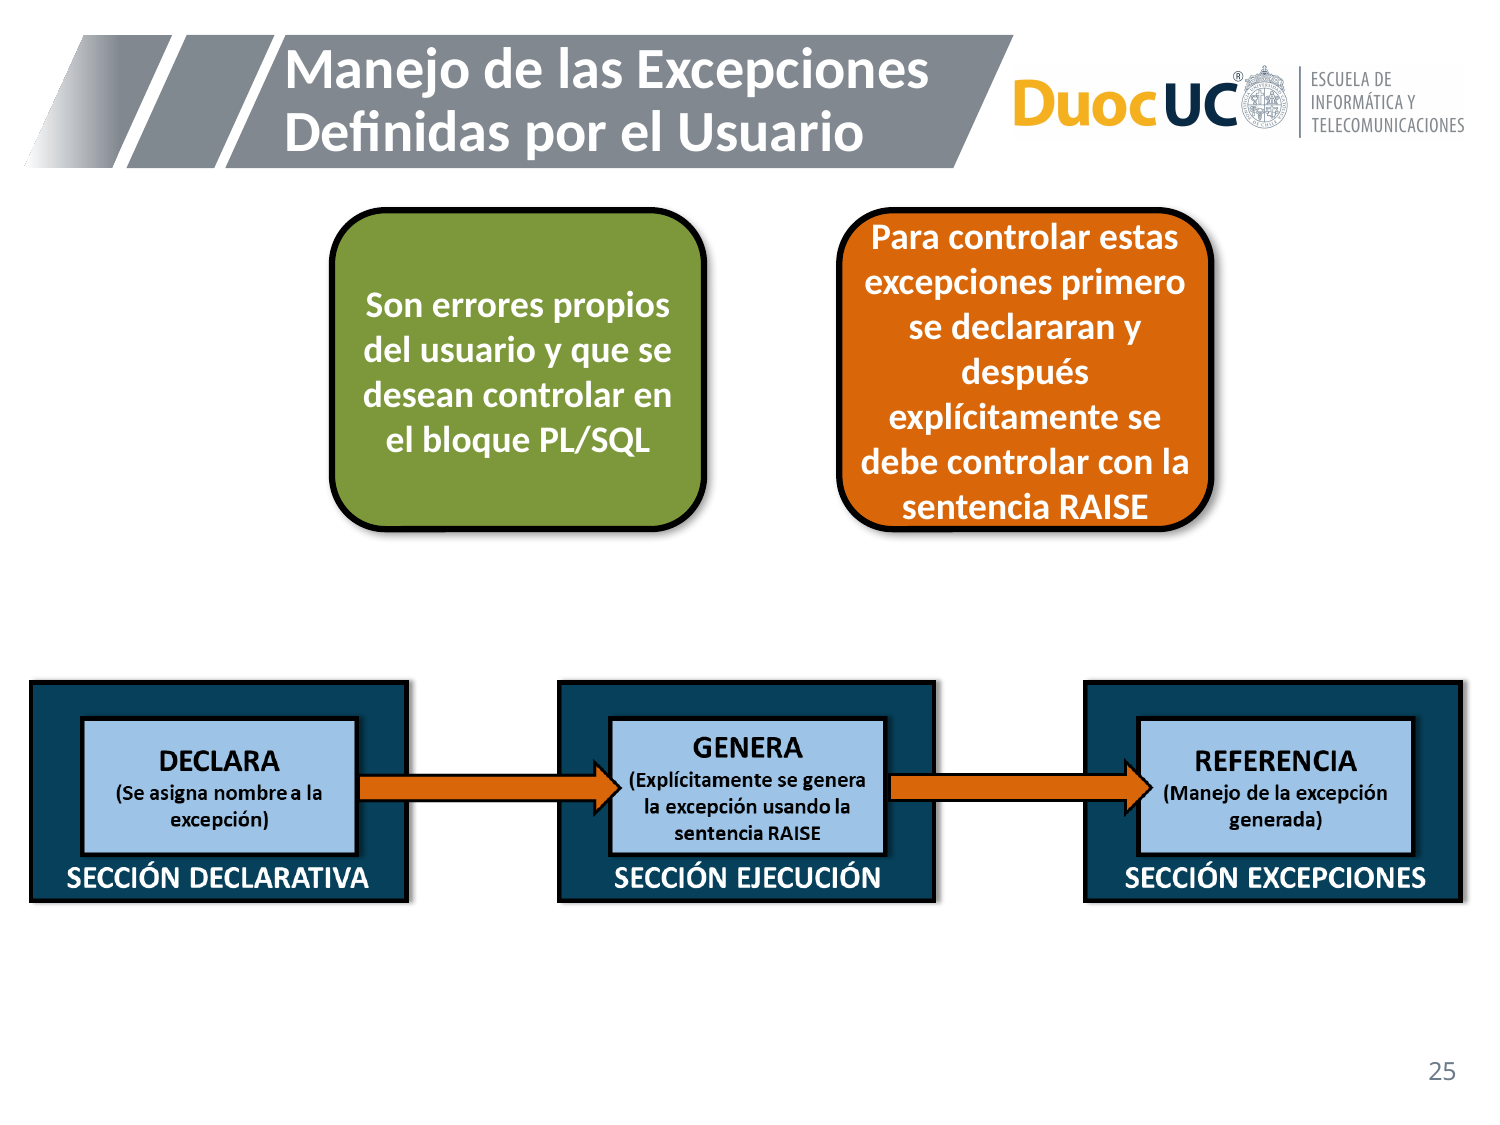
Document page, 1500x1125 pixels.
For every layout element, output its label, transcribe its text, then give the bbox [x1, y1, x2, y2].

title Manejo de las Excepciones Definidas por el Usuario [269, 34, 973, 169]
text_box Para controlar estas excepciones primero se declararan y después explícitamente se debe controlar con la sentencia RAISE [839, 210, 1212, 530]
picture [25, 673, 1475, 915]
picture [1013, 63, 1465, 140]
text_box Son errores propios del usuario y que se desean controlar en el bloque PL/SQL [332, 210, 705, 530]
